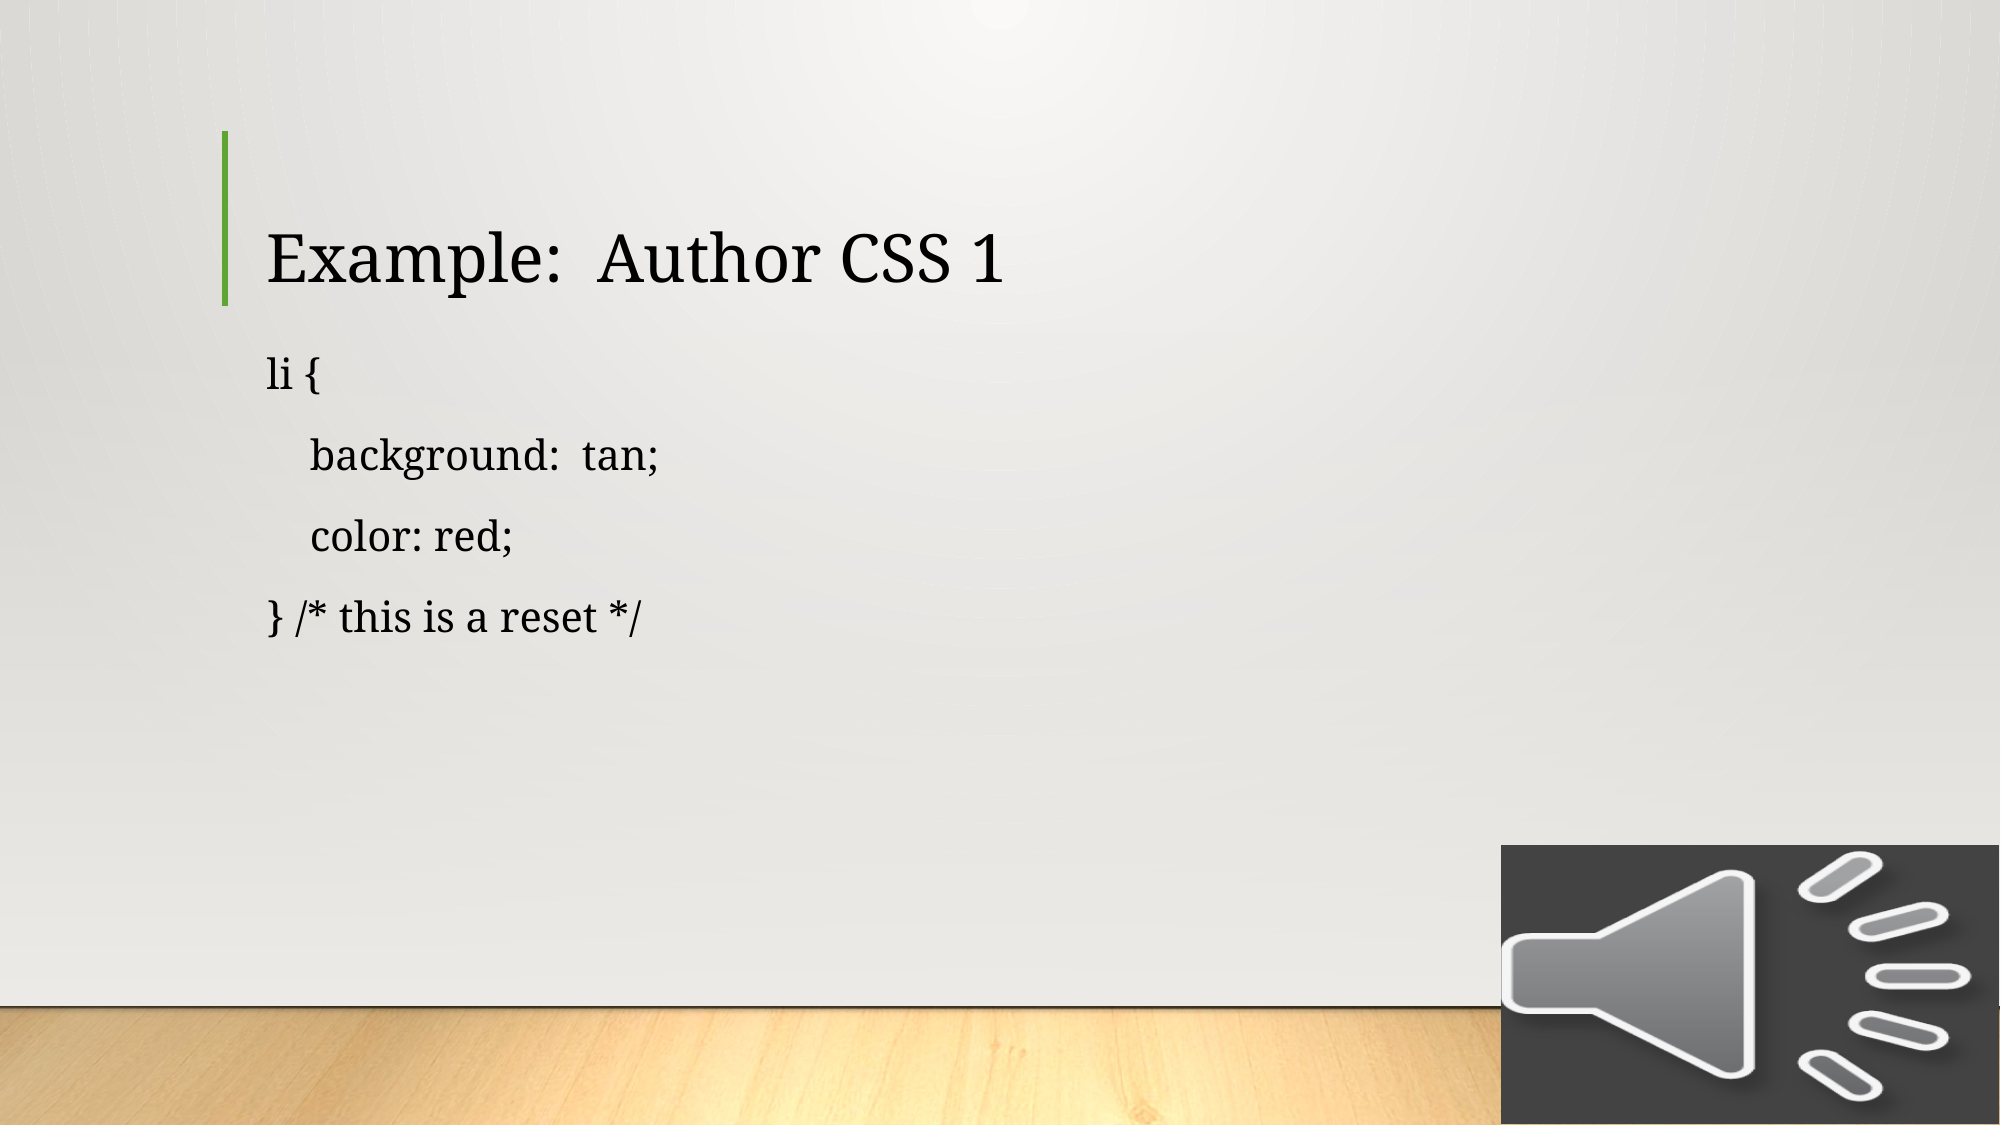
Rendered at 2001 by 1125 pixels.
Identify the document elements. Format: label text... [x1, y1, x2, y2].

list li { background: tan; color: red; } /* this is a reset */ [251, 330, 1814, 897]
picture [0, 843, 2000, 1125]
title Example: Author CSS 1 [251, 131, 1814, 305]
